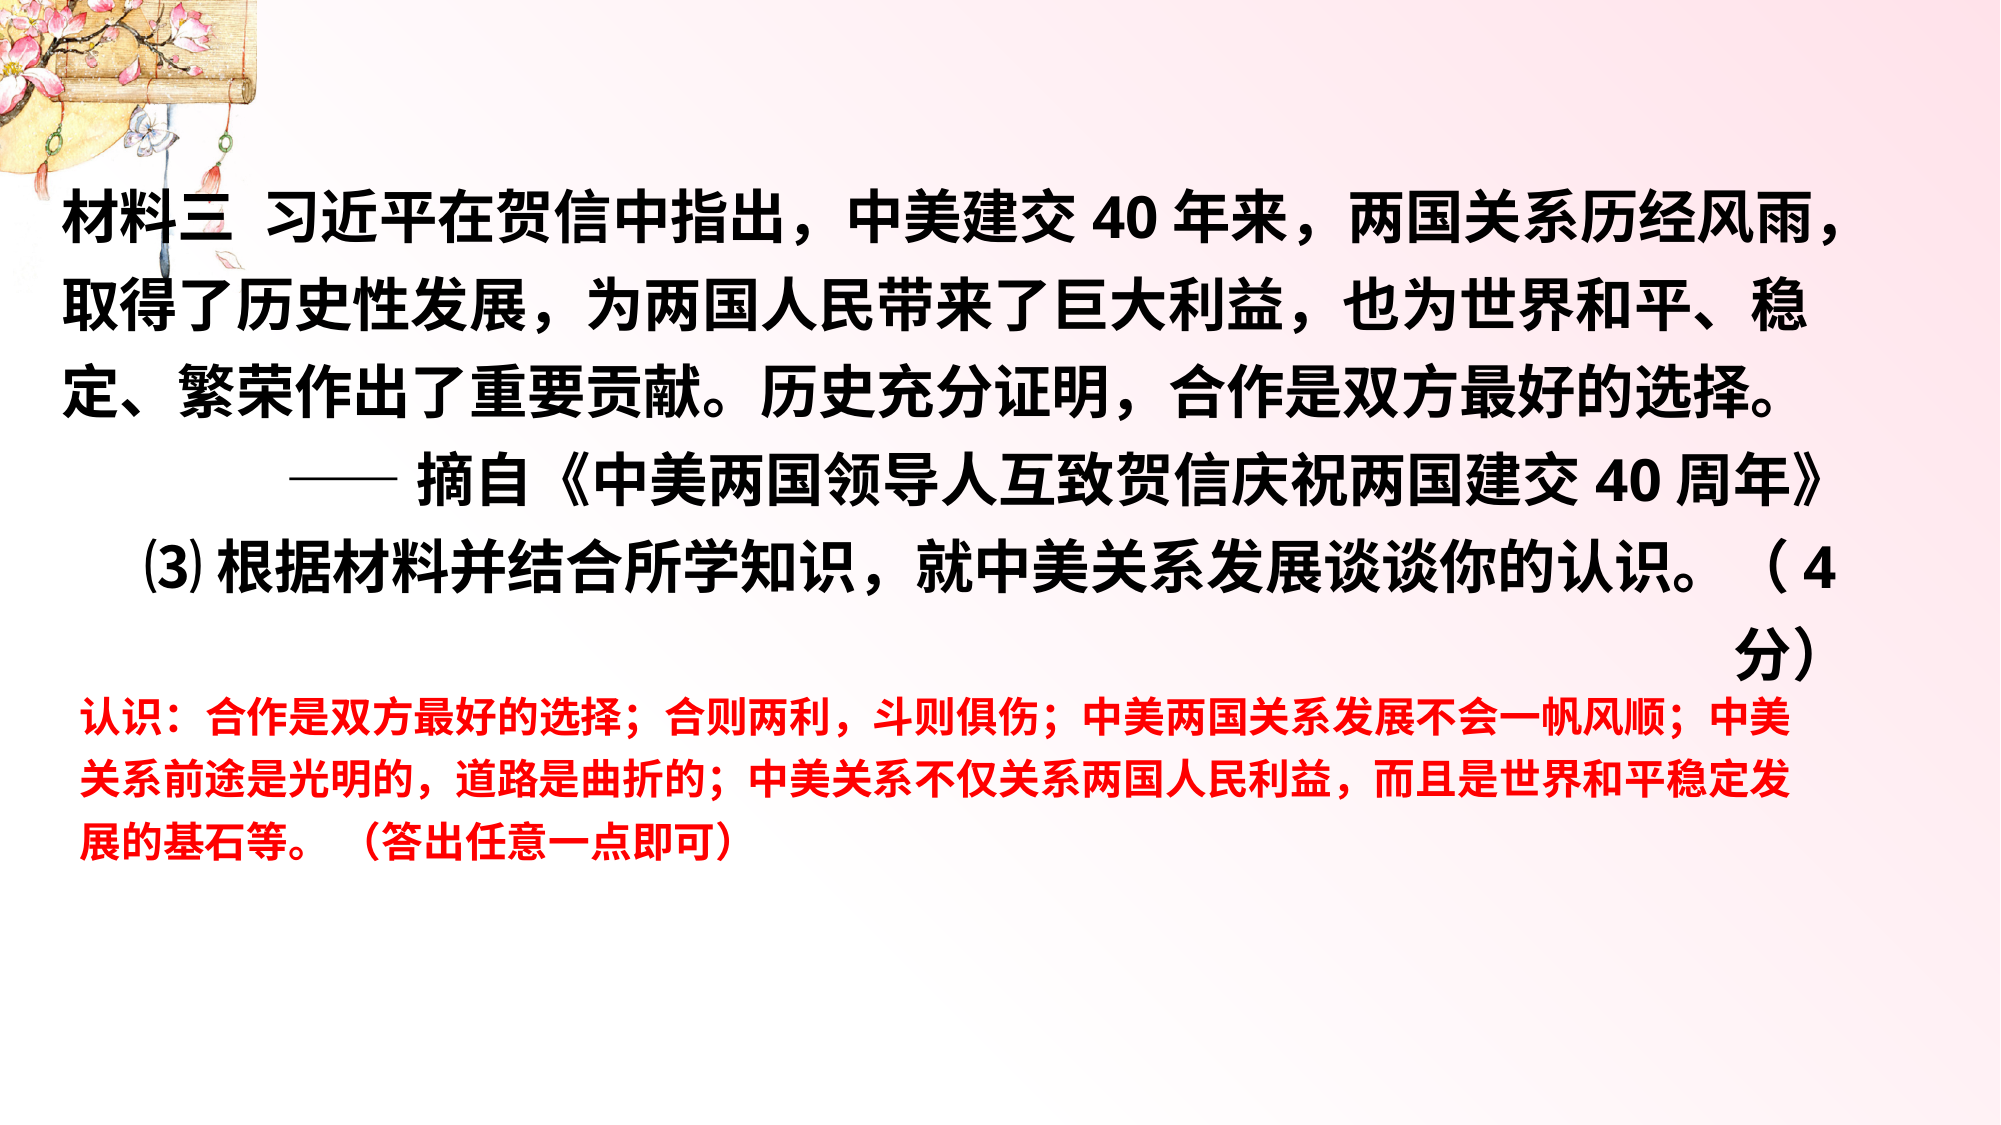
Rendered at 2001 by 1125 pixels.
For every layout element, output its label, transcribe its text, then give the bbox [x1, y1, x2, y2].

text_box 认识：合作是双方最好的选择；合则两利，斗则俱伤；中美两国关系发展不会一帆风顺；中美关系前途是光明的，道路是曲折的；中美关系不仅关系两国人民利益，而且是世界和平稳定发展的基石等。 （答出任意一点即可） [65, 670, 1840, 873]
text_box 材料三 习近平在贺信中指出，中美建交40年来，两国关系历经风雨，取得了历史性发展，为两国人民带来了巨大利益，也为世界和平、稳定、繁荣作出了重要贡献。历史充分证明，合作是双方最好的选择。 ——摘自《中美两国领导人互致贺信庆祝两国建交40周年》 ⑶根据材料并结合所学知识，就中美关系发展谈谈你的认识。（4分） [46, 155, 1866, 696]
picture [0, 0, 257, 293]
